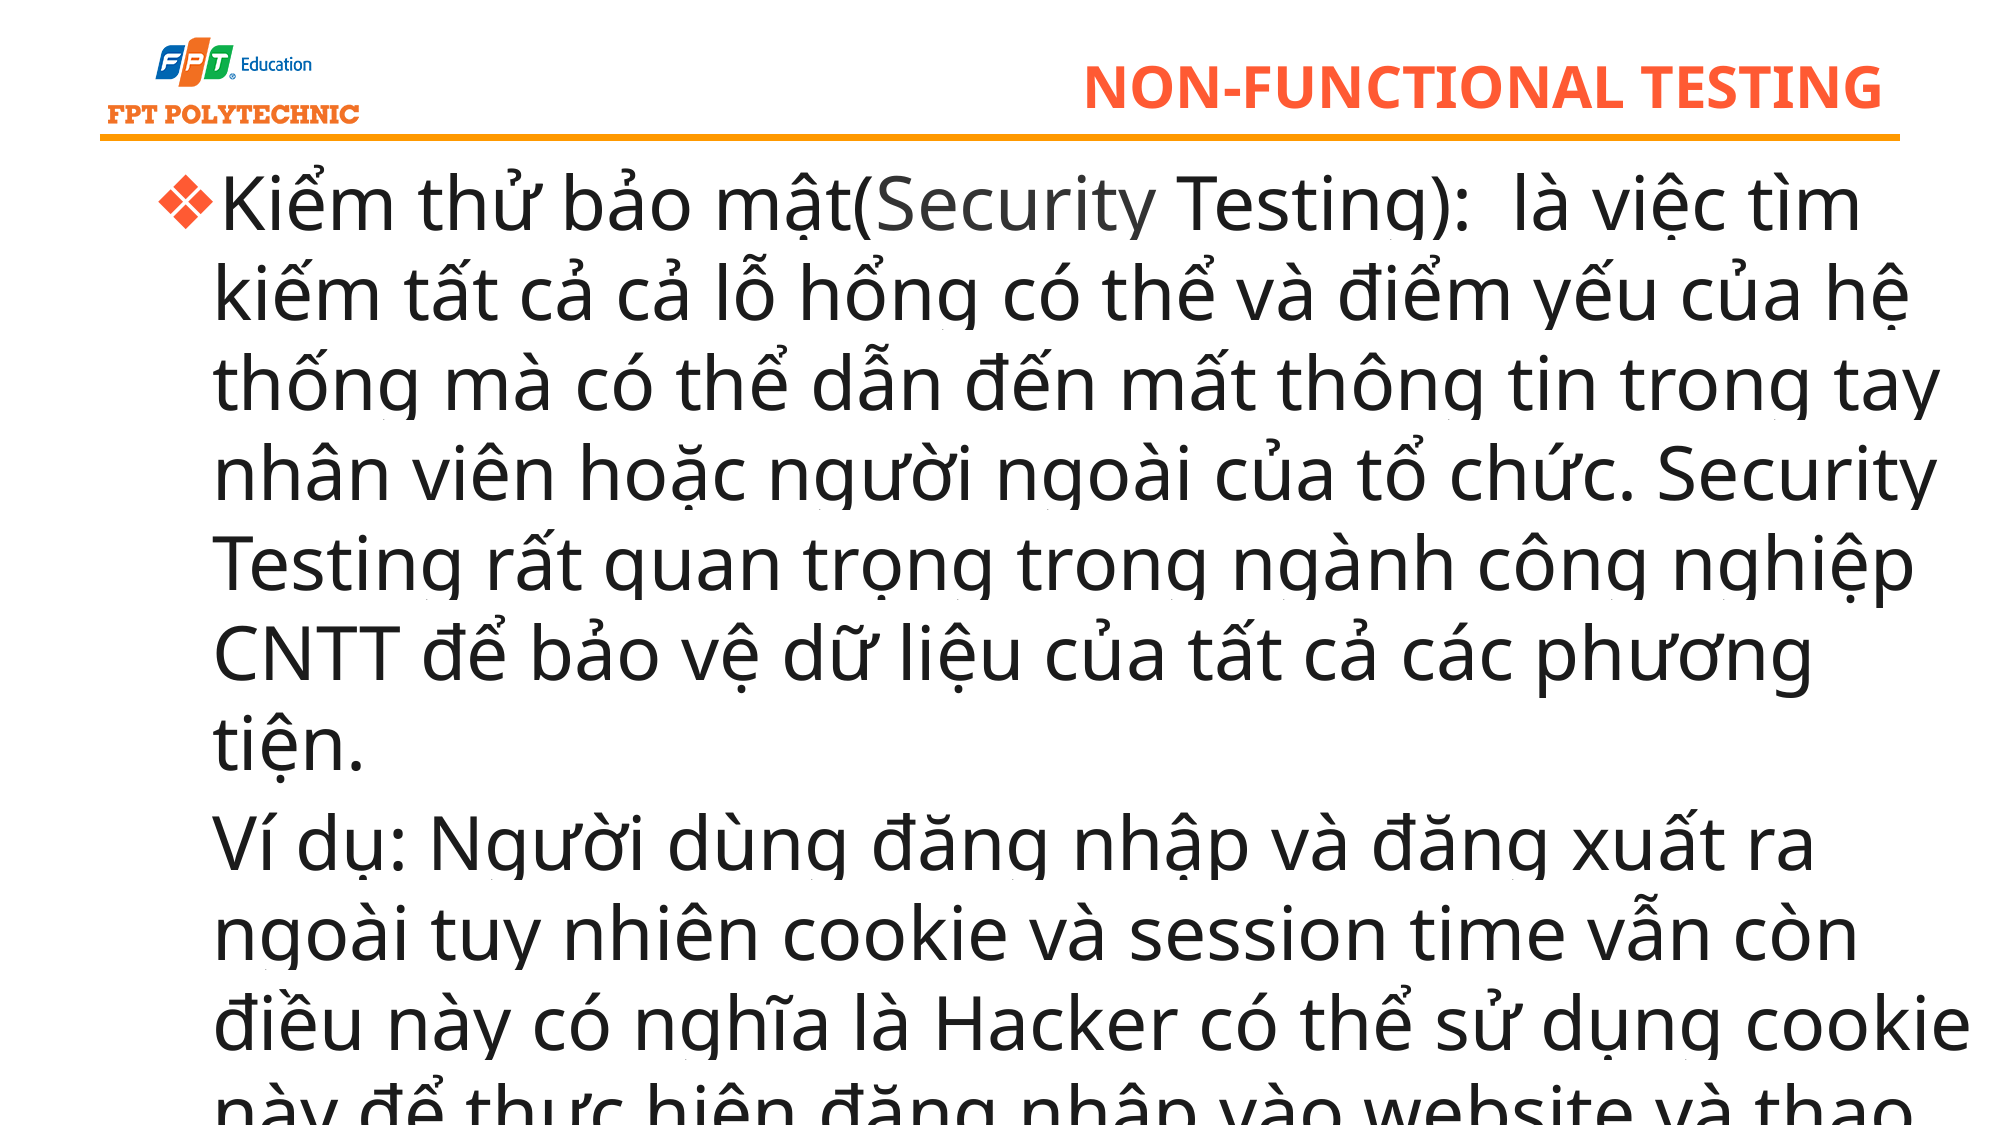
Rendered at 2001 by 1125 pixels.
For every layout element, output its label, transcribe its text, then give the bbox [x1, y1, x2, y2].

title non-functional testing [366, 45, 1900, 125]
text_box Kiểm thử bảo mật(Security Testing): là việc tìm kiếm tất cả cả lỗ hổng có thể và điểm yếu của hệ thống mà có thể dẫn đến mất thông tin trong tay nhân viên hoặc người ngoài của tổ chức. Security Testing rất quan trọng trong ngành công nghiệp CNTT để bảo vệ dữ liệu của tất cả các phương tiện. Ví dụ: Người dùng đăng nhập và đăng xuất ra ngoài tuy nhiên cookie và session time vẫn còn điều này có nghĩa là Hacker có thể sử dụng cookie này để thực hiện đăng nhập vào website và thao tác được các tác vụ thay đổi. [75, 147, 2000, 1125]
picture [99, 25, 367, 134]
picture [99, 135, 367, 143]
